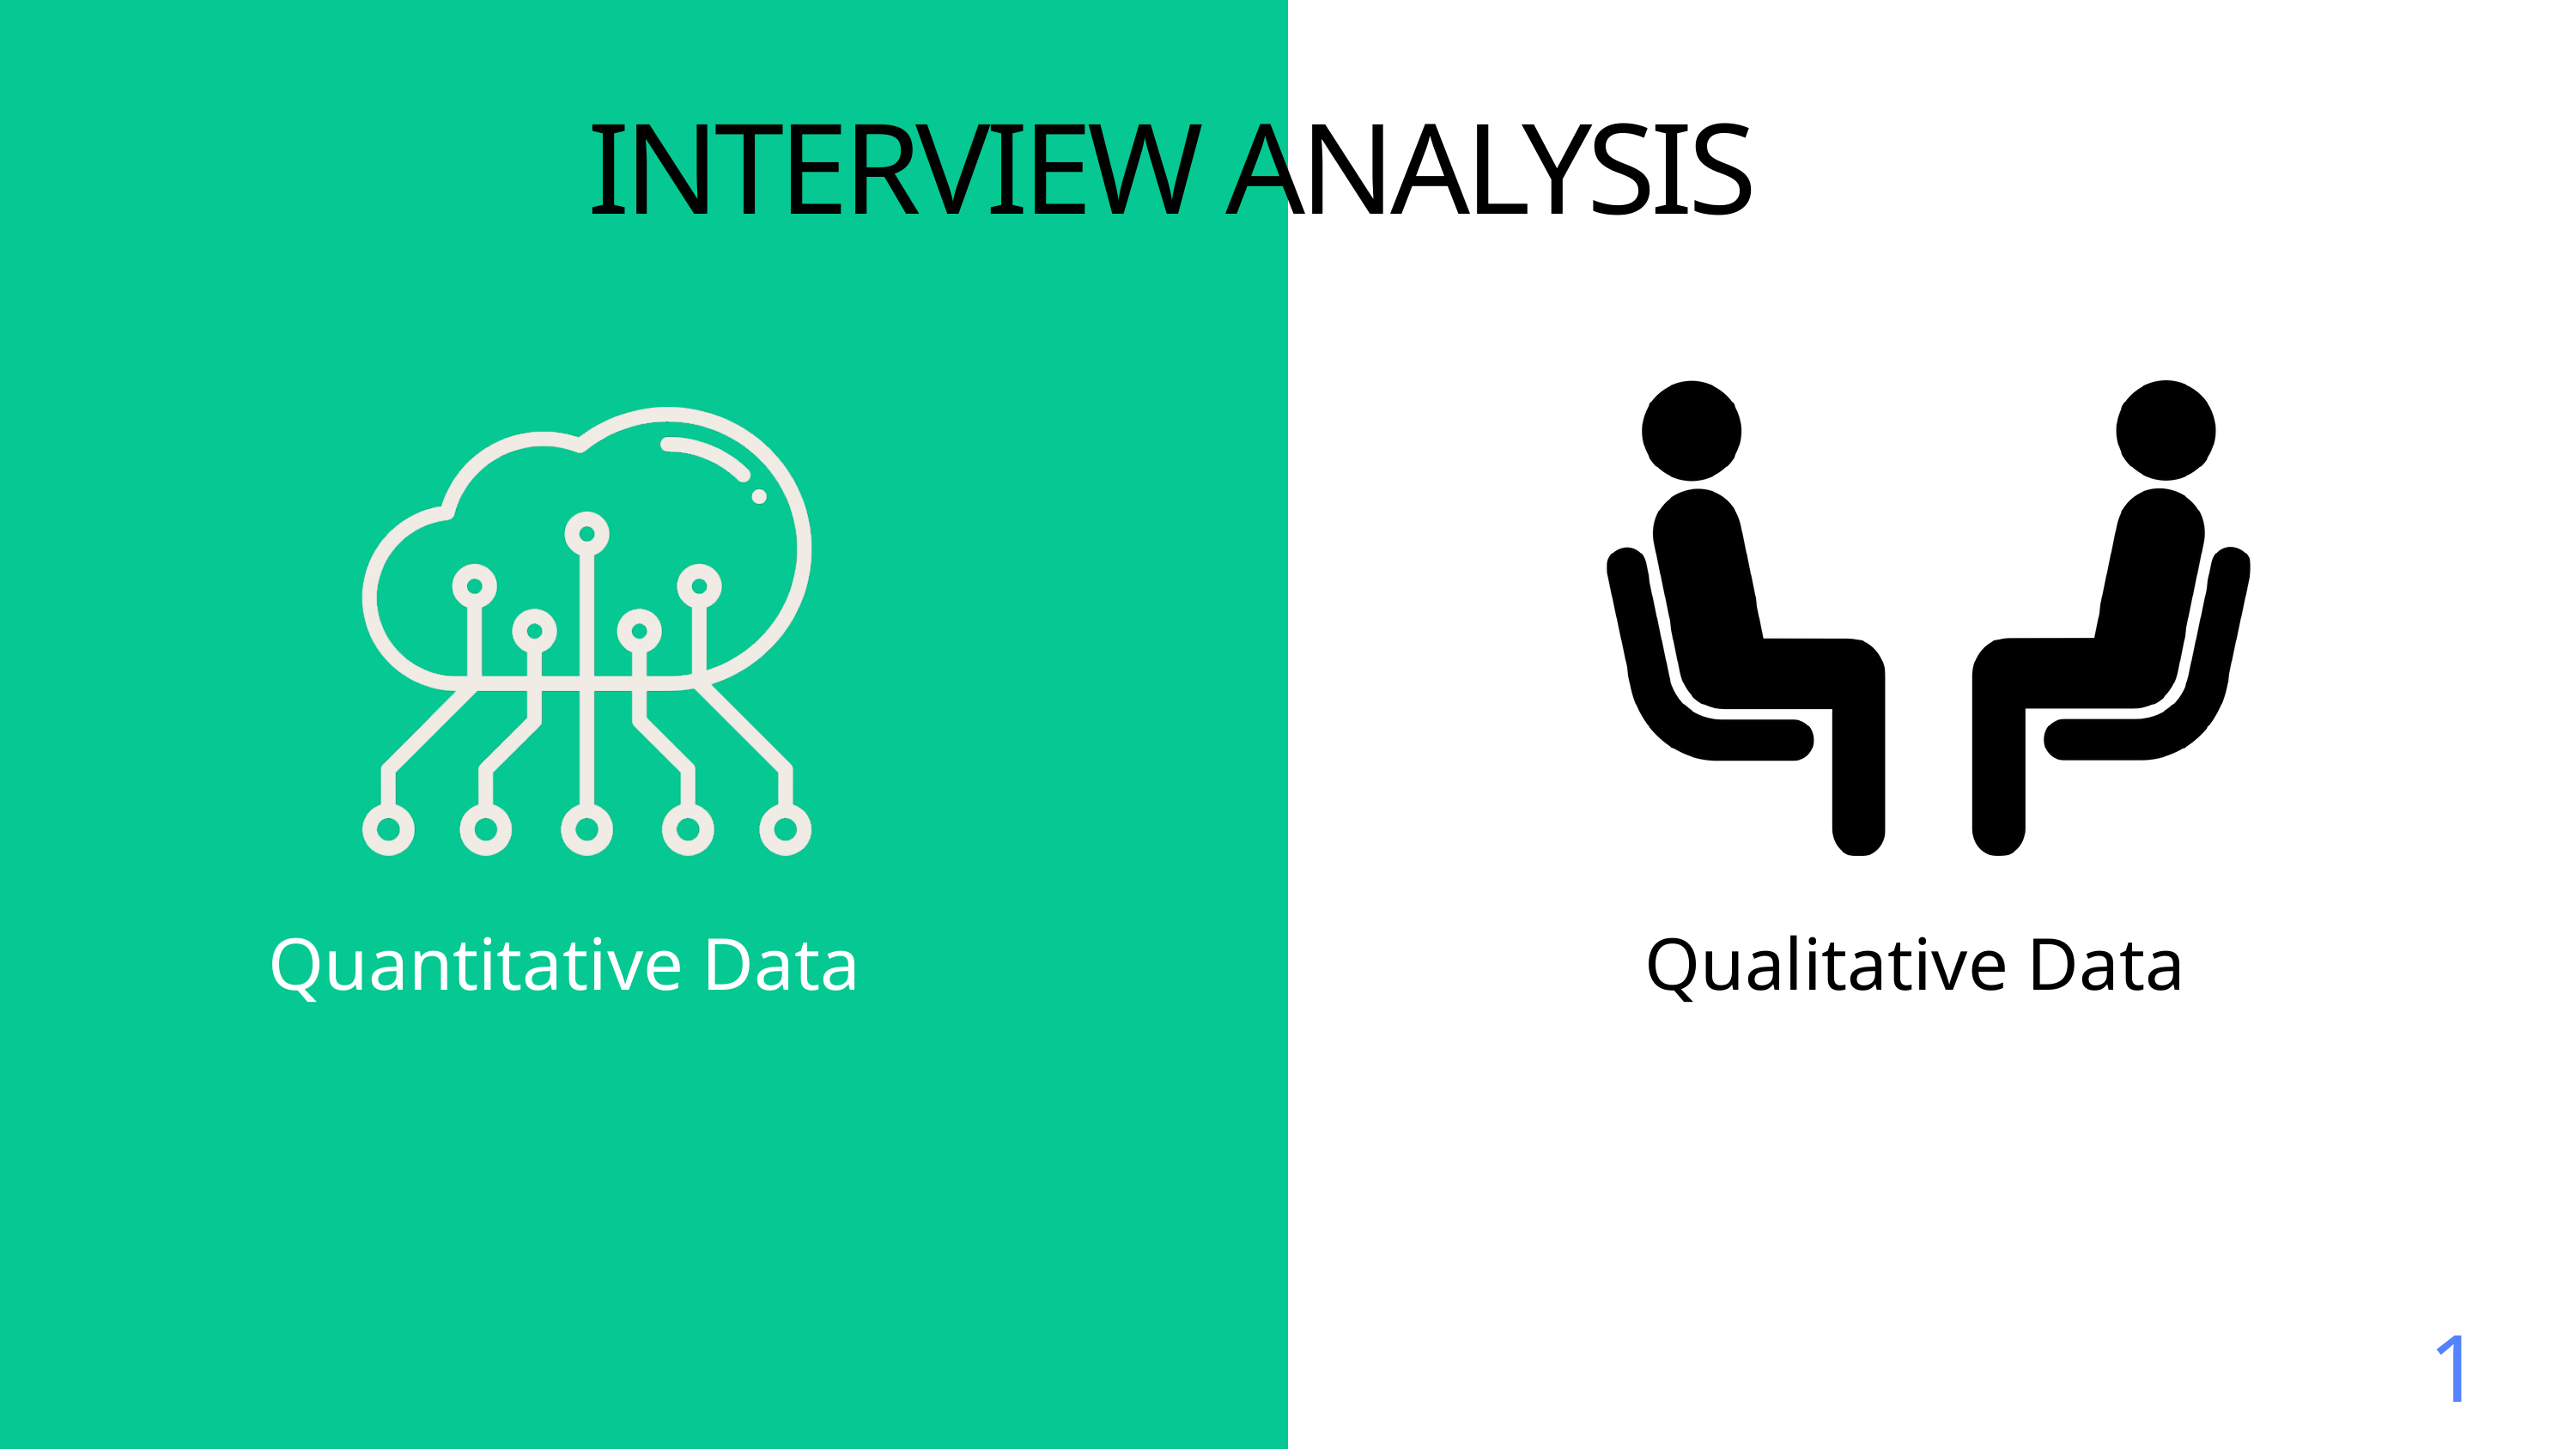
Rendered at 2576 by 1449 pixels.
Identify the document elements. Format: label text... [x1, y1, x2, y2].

text_box Quantitative Data [268, 888, 954, 1004]
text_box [1287, 0, 2576, 1449]
text_box [361, 407, 814, 856]
text_box INTERVIEW ANALYSIS [587, 96, 1283, 239]
